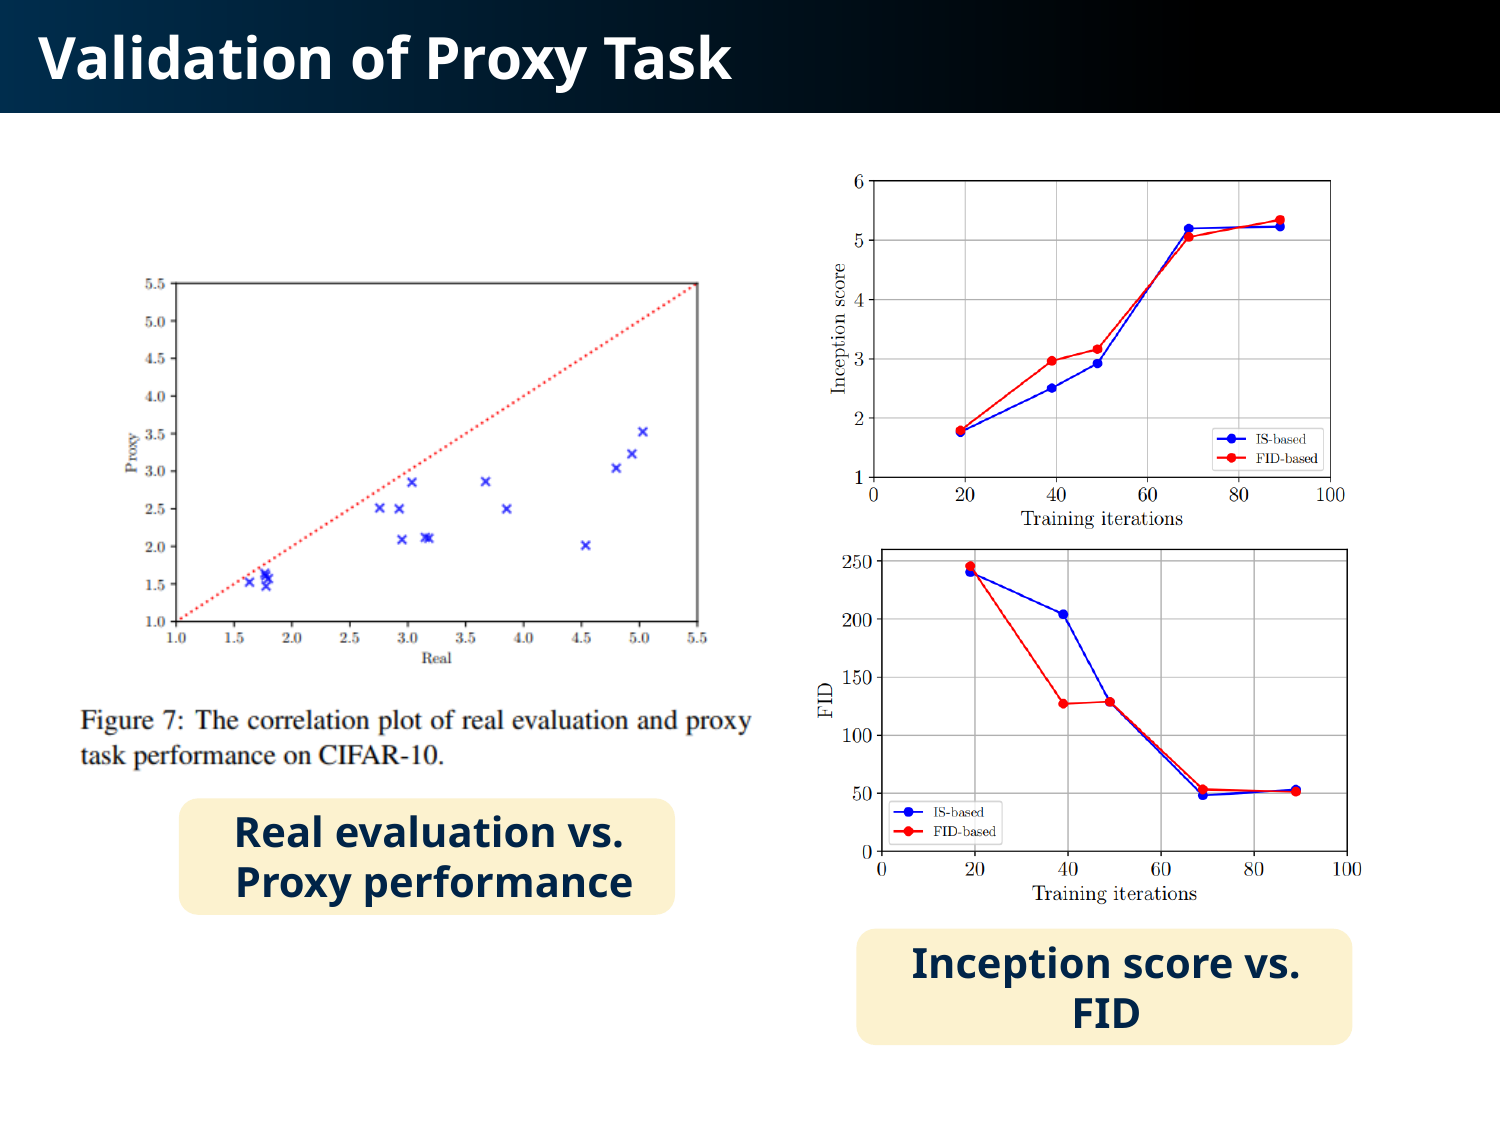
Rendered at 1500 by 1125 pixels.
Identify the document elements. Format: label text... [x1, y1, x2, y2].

text_box [178, 806, 183, 908]
text_box Real evaluation vs. Proxy performance [183, 798, 675, 914]
picture [808, 169, 1365, 910]
text_box Inception score vs. FID [860, 928, 1353, 1044]
title Validation of Proxy Task [23, 0, 1477, 113]
text_box [856, 936, 860, 1037]
picture [76, 266, 763, 776]
